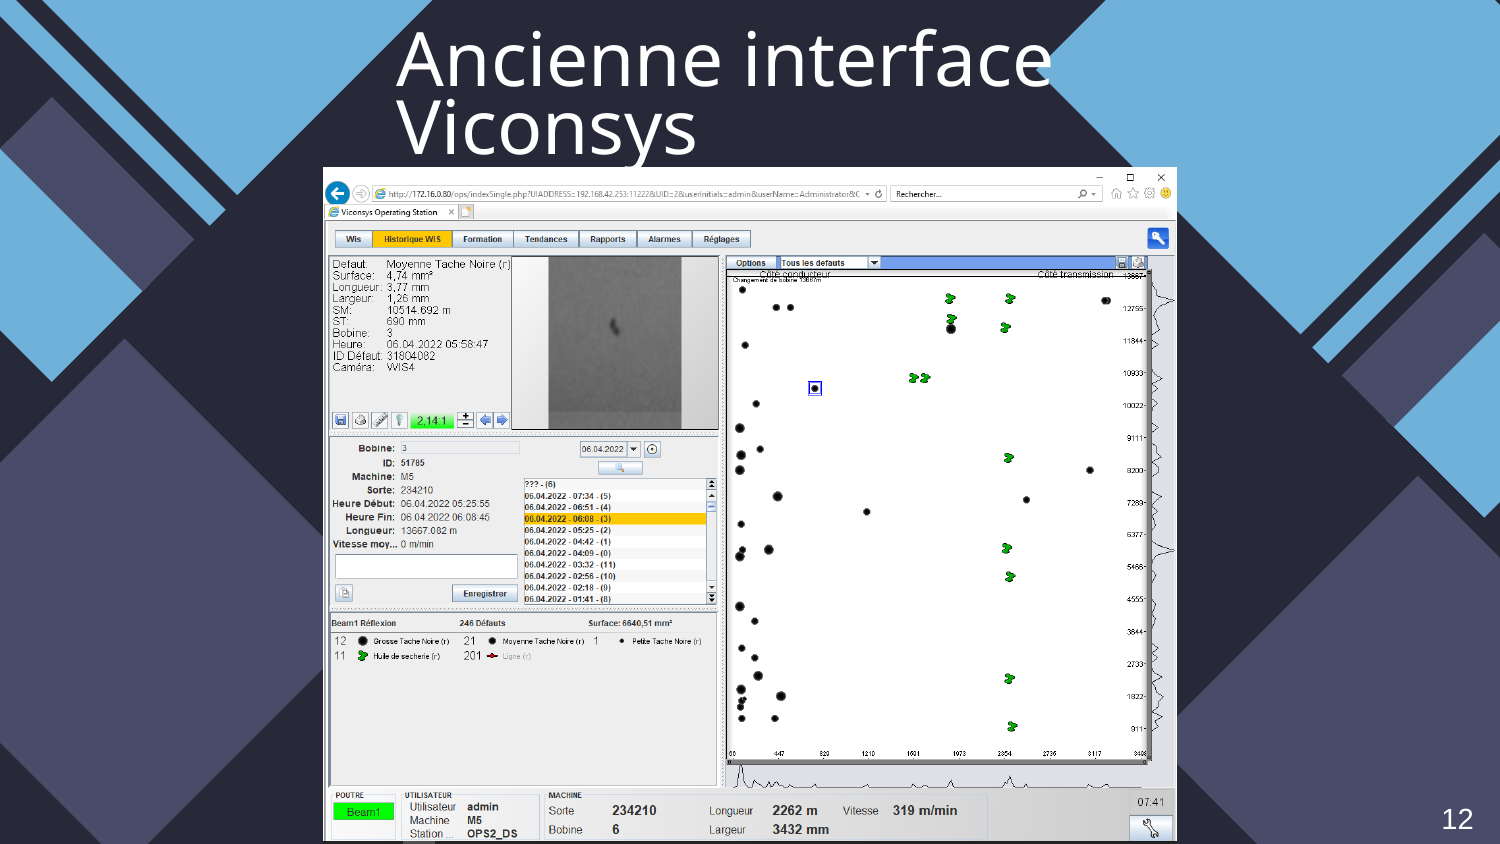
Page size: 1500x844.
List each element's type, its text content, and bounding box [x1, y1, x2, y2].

picture [323, 167, 1177, 844]
text_box 12 [1426, 793, 1492, 843]
title Ancienne interface Viconsys [381, 55, 1177, 145]
